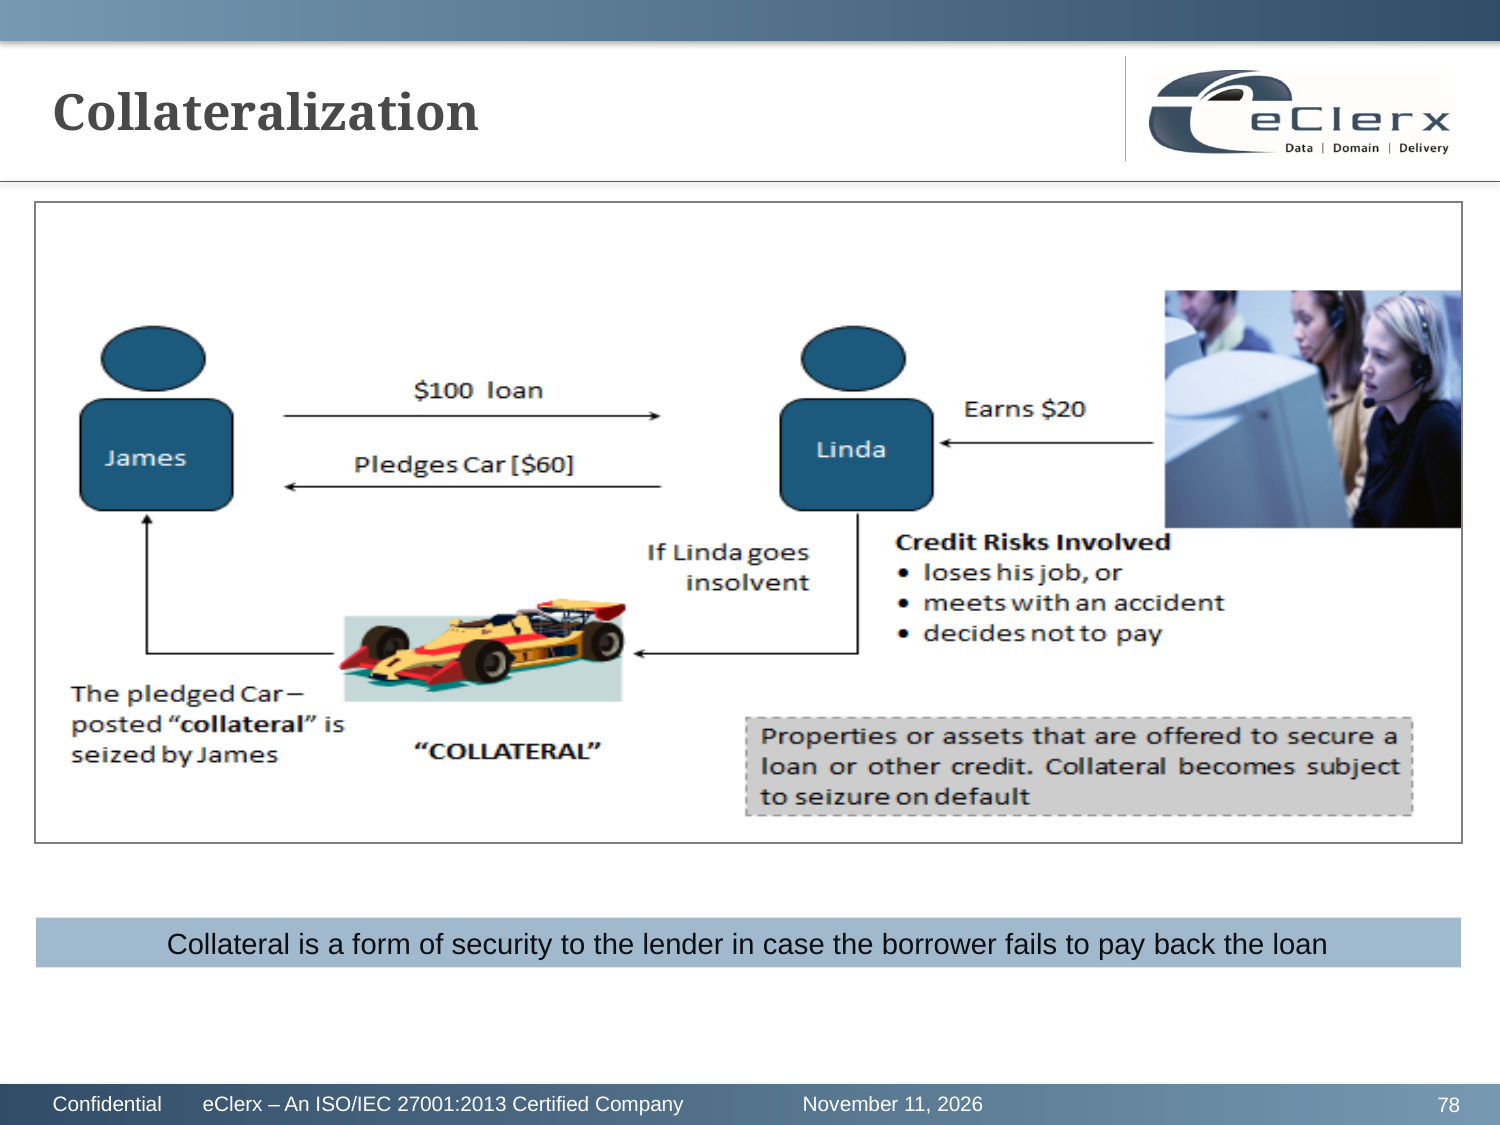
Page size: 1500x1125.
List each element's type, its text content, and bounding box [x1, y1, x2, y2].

text_box Collateral is a form of security to the lender in case the borrower fails to pay back the loan [35, 917, 1461, 968]
title Collateralization [37, 45, 1086, 176]
picture [1149, 70, 1450, 155]
picture [35, 202, 1462, 843]
